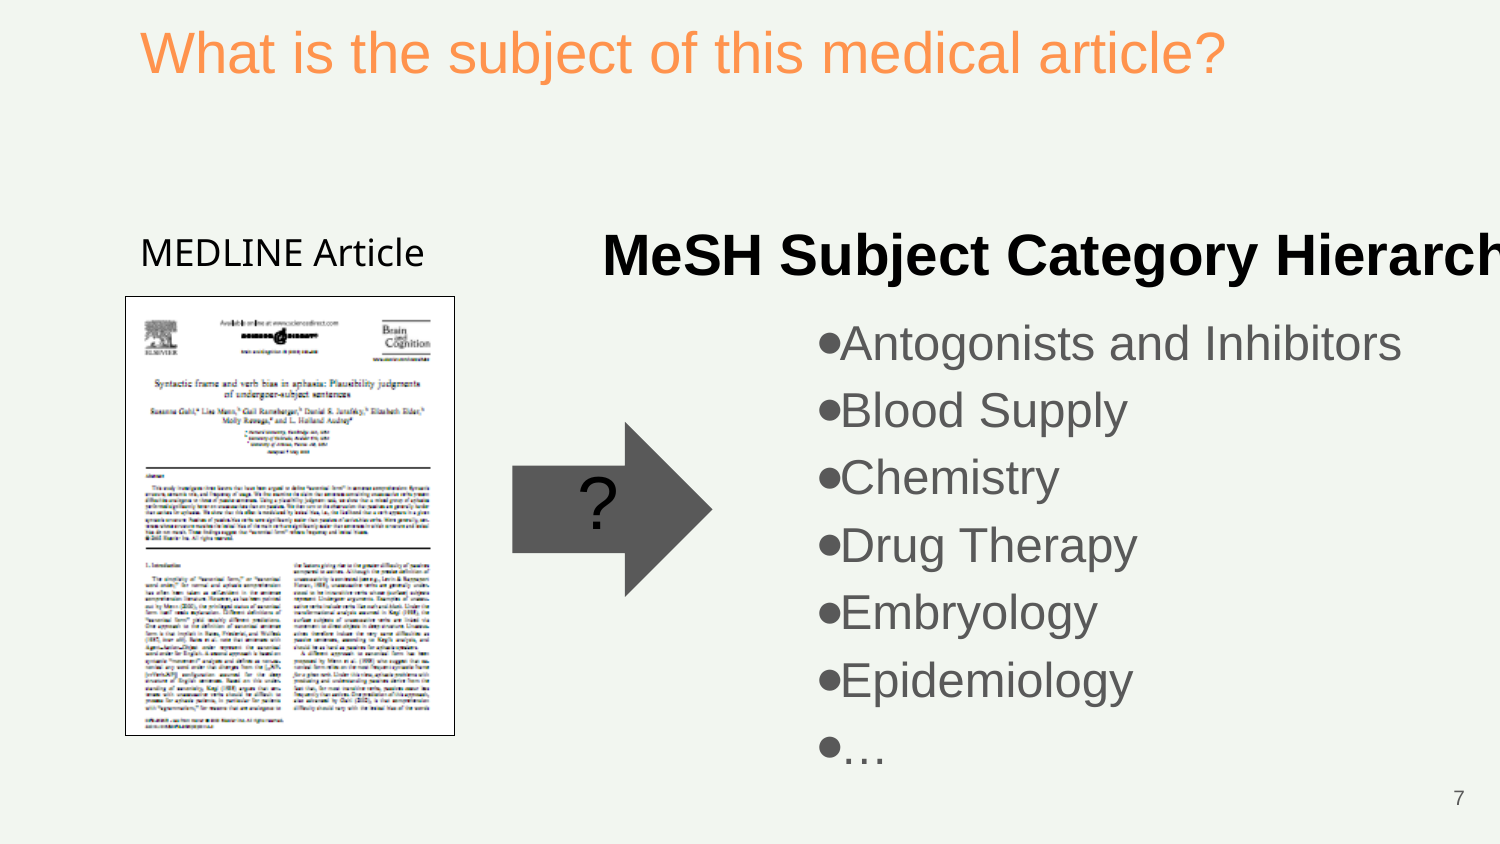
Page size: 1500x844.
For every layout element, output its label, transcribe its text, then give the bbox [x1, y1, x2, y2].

text_box ? [562, 446, 650, 552]
slide_number 7 [1389, 764, 1480, 830]
text_box MeSH Subject Category Hierarchy [587, 209, 1500, 295]
title What is the subject of this medical article? [125, 0, 1450, 147]
list Antogonists and Inhibitors Blood Supply Chemistry Drug Therapy Embryology Epidemiology … [800, 295, 1425, 835]
text_box MEDLINE Article [125, 221, 475, 327]
text_box [512, 421, 713, 597]
picture [124, 296, 455, 736]
